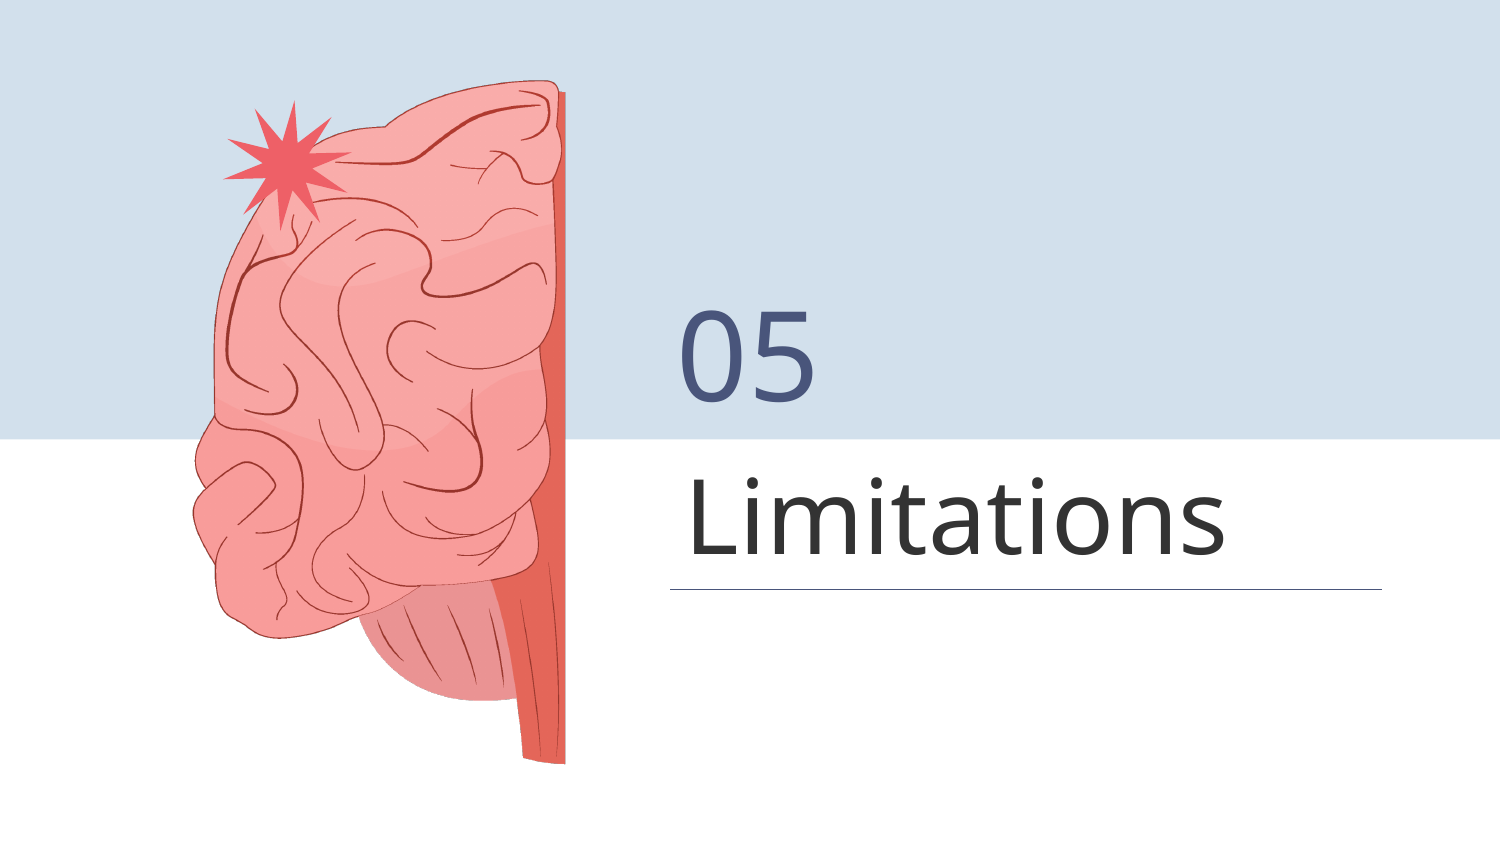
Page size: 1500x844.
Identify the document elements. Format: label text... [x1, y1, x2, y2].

title Limitations [670, 435, 1283, 589]
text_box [182, 60, 576, 784]
text_box [0, 0, 1500, 440]
title 05 [656, 282, 841, 421]
